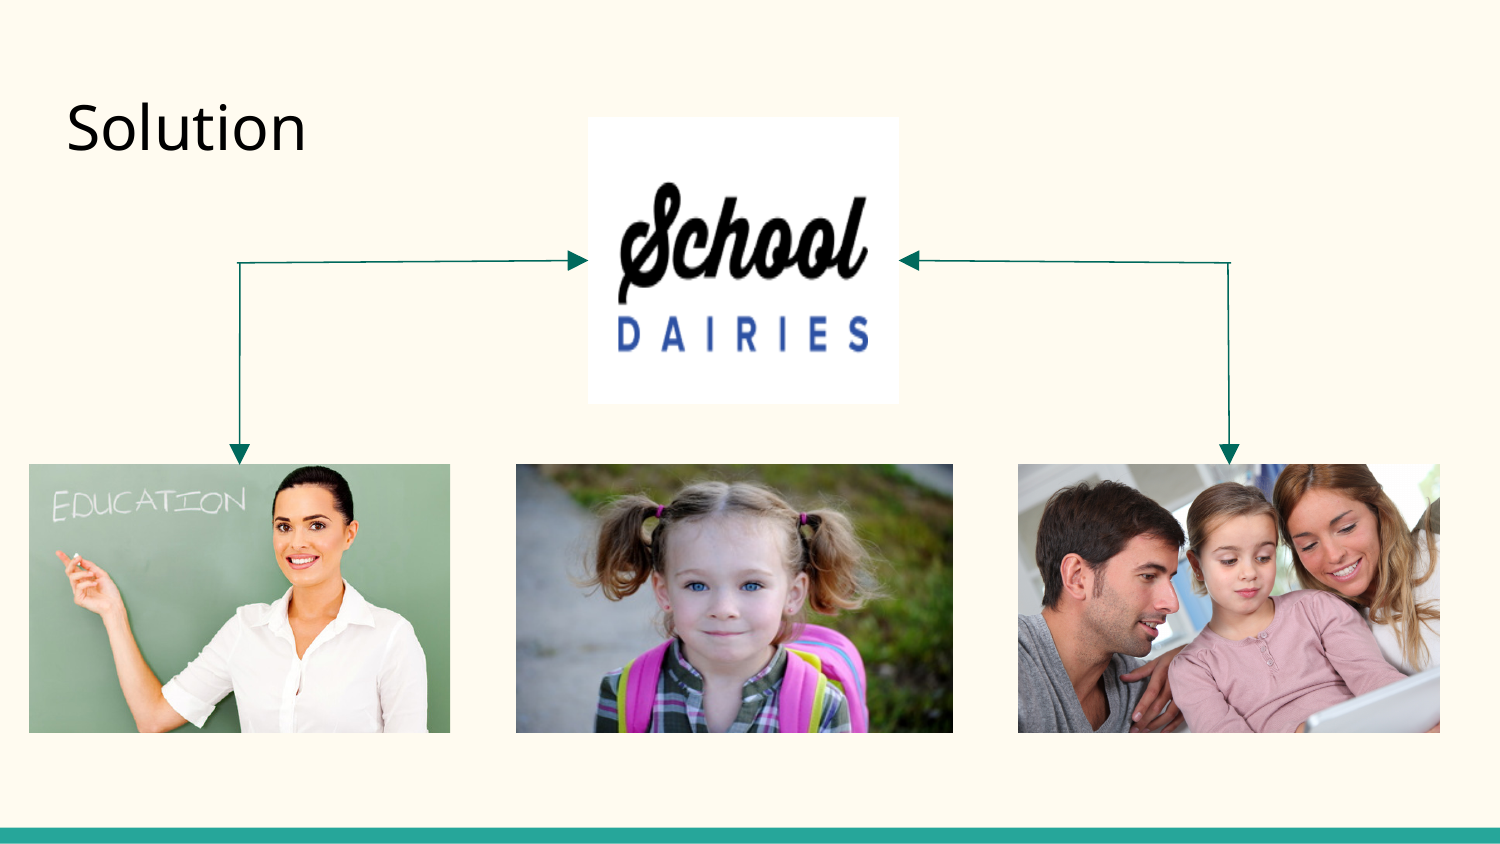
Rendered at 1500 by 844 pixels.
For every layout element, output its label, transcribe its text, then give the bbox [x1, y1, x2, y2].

picture [516, 464, 953, 733]
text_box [898, 260, 1232, 264]
picture [588, 117, 899, 404]
picture [1018, 464, 1441, 733]
picture [28, 464, 451, 733]
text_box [236, 260, 589, 264]
title Solution [51, 72, 1449, 174]
